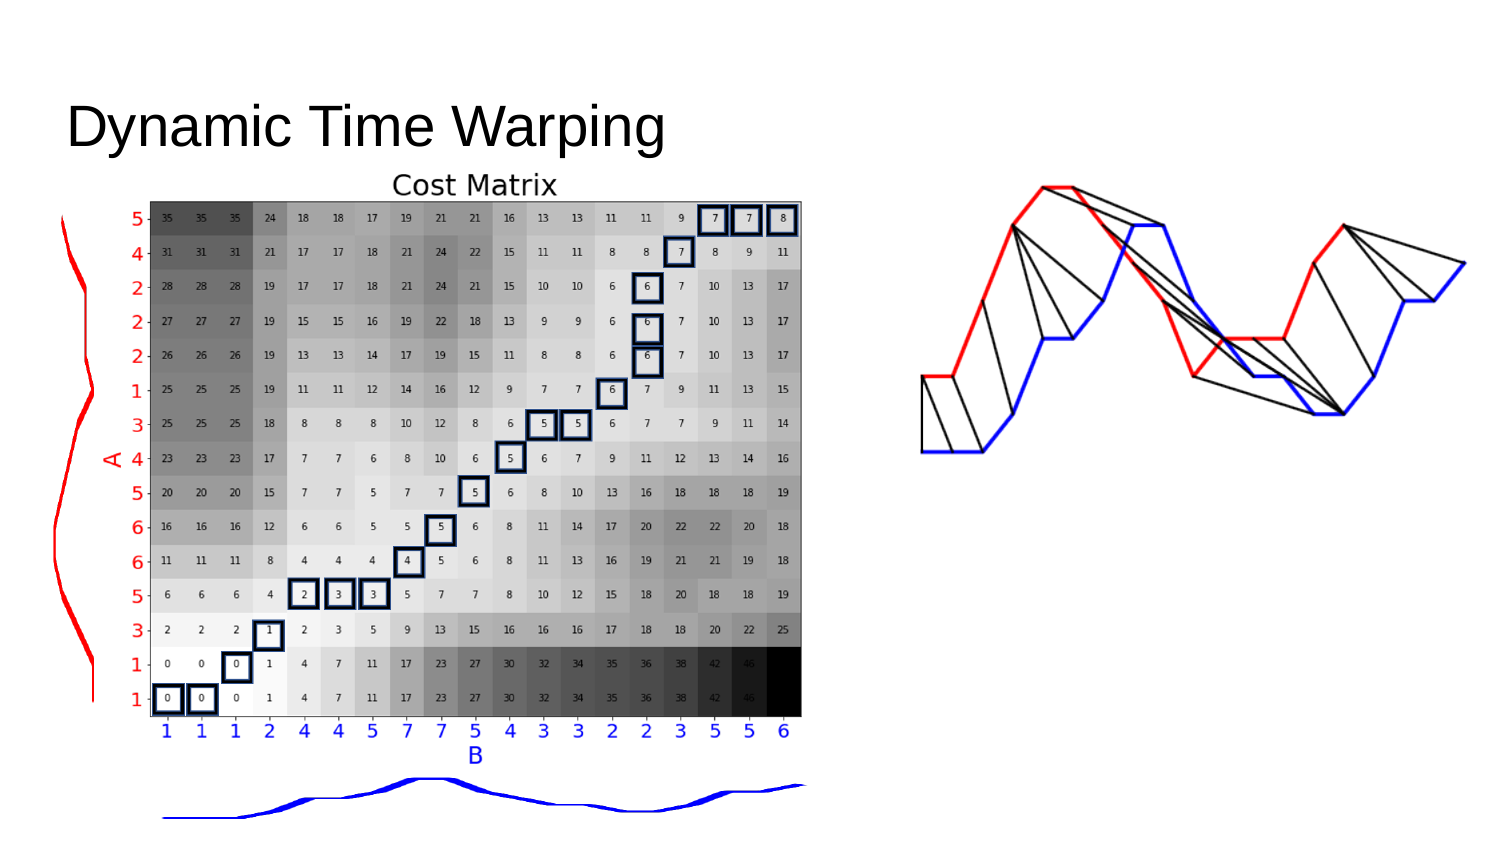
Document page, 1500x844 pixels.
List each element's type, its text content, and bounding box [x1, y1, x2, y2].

picture [50, 166, 838, 822]
title Dynamic Time Warping [51, 72, 1449, 167]
picture [886, 166, 1500, 476]
